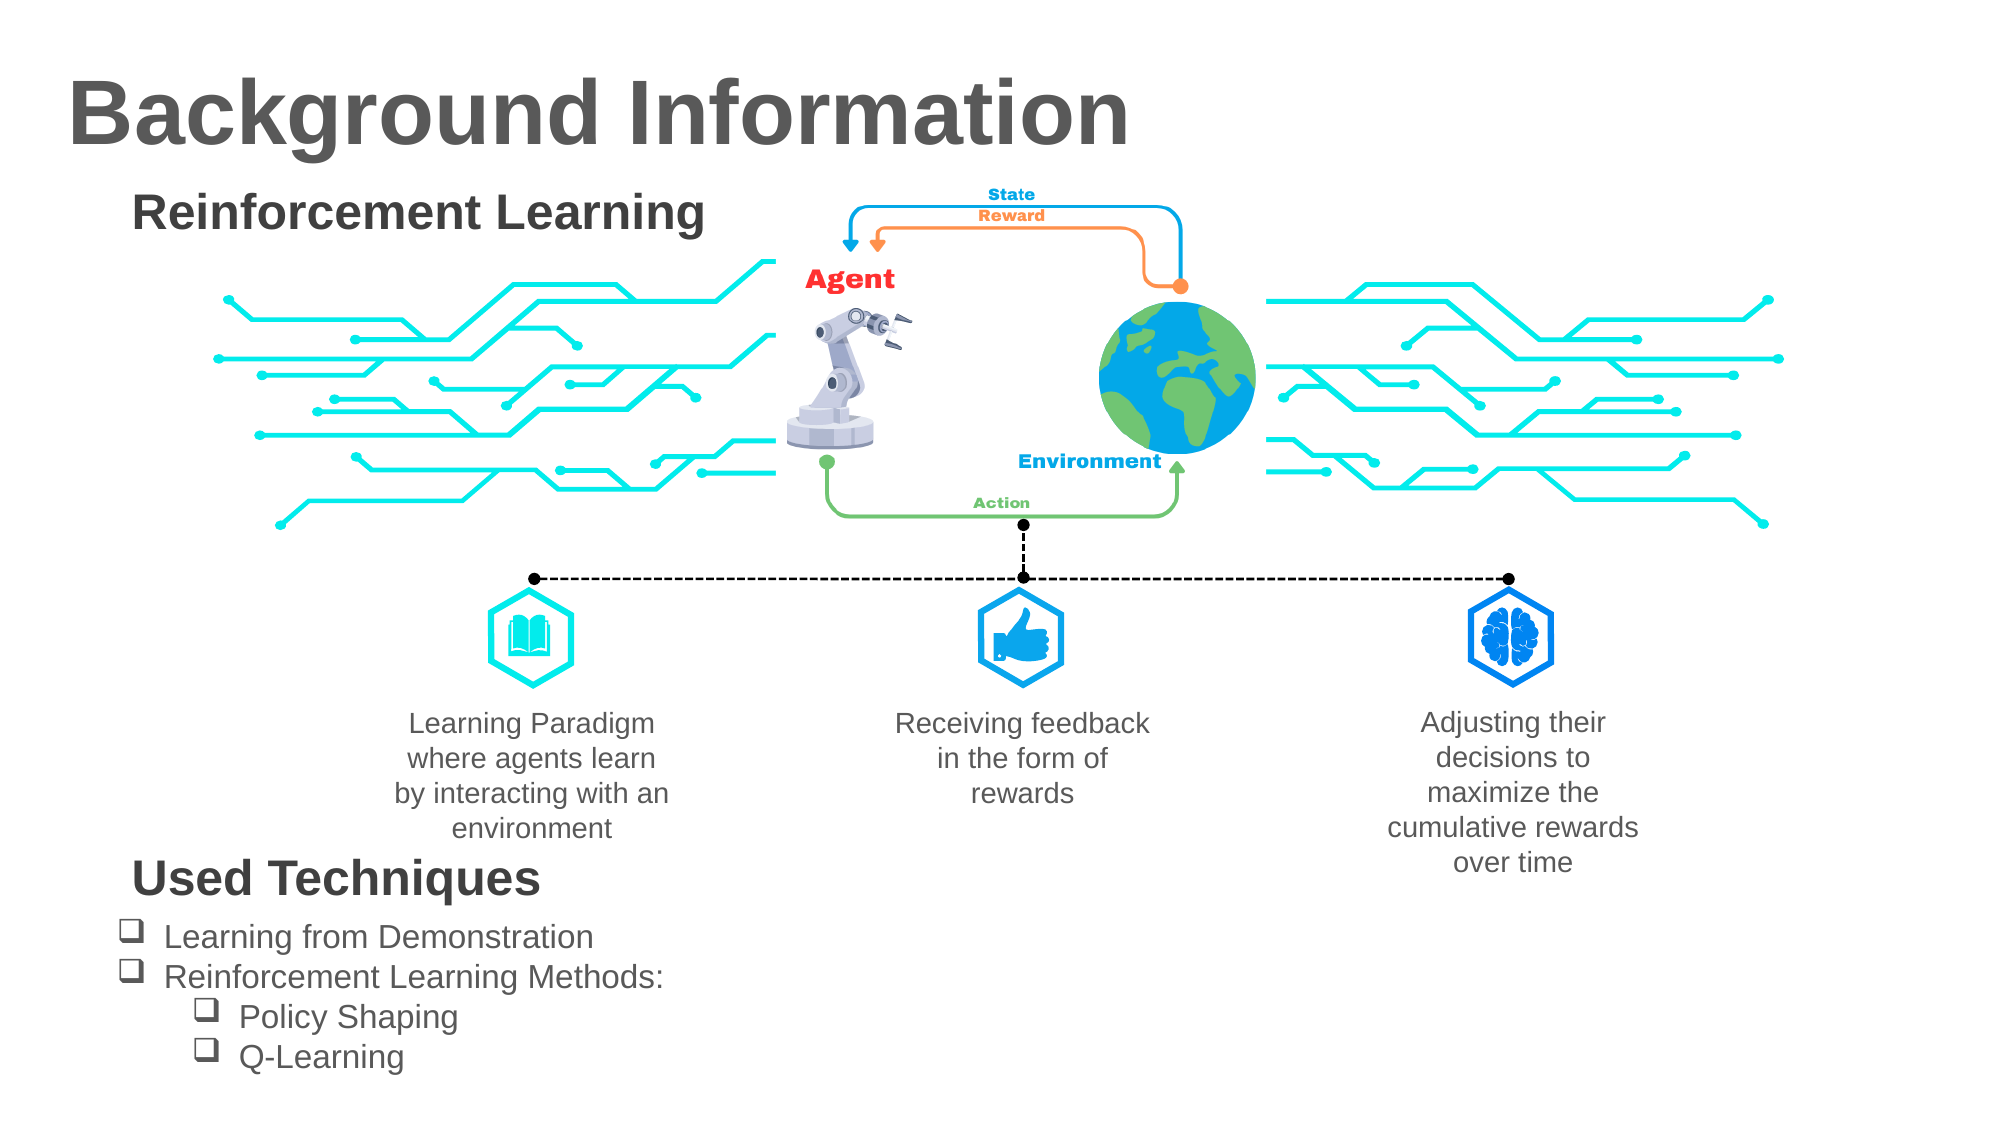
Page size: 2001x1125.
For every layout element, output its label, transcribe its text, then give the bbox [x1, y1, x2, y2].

text_box Receiving feedback in the form of rewards [884, 704, 1162, 809]
text_box Adjusting their decisions to maximize the cumulative rewards over time [1374, 703, 1652, 879]
text_box [490, 589, 573, 687]
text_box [211, 257, 775, 530]
text_box [507, 613, 552, 658]
text_box Learning from Demonstration Reinforcement Learning Methods: Policy Shaping Q-Learning [116, 915, 1421, 1076]
text_box [1469, 588, 1552, 686]
text_box Learning Paradigm where agents learn by interacting with an environment [393, 704, 671, 838]
text_box [1479, 606, 1540, 668]
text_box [1267, 257, 1786, 529]
text_box [992, 606, 1051, 663]
picture [775, 172, 1267, 547]
text_box Used Techniques [116, 838, 744, 914]
text_box Reinforcement Learning [116, 171, 744, 247]
list Background Information [53, 55, 1367, 175]
text_box [979, 588, 1063, 687]
